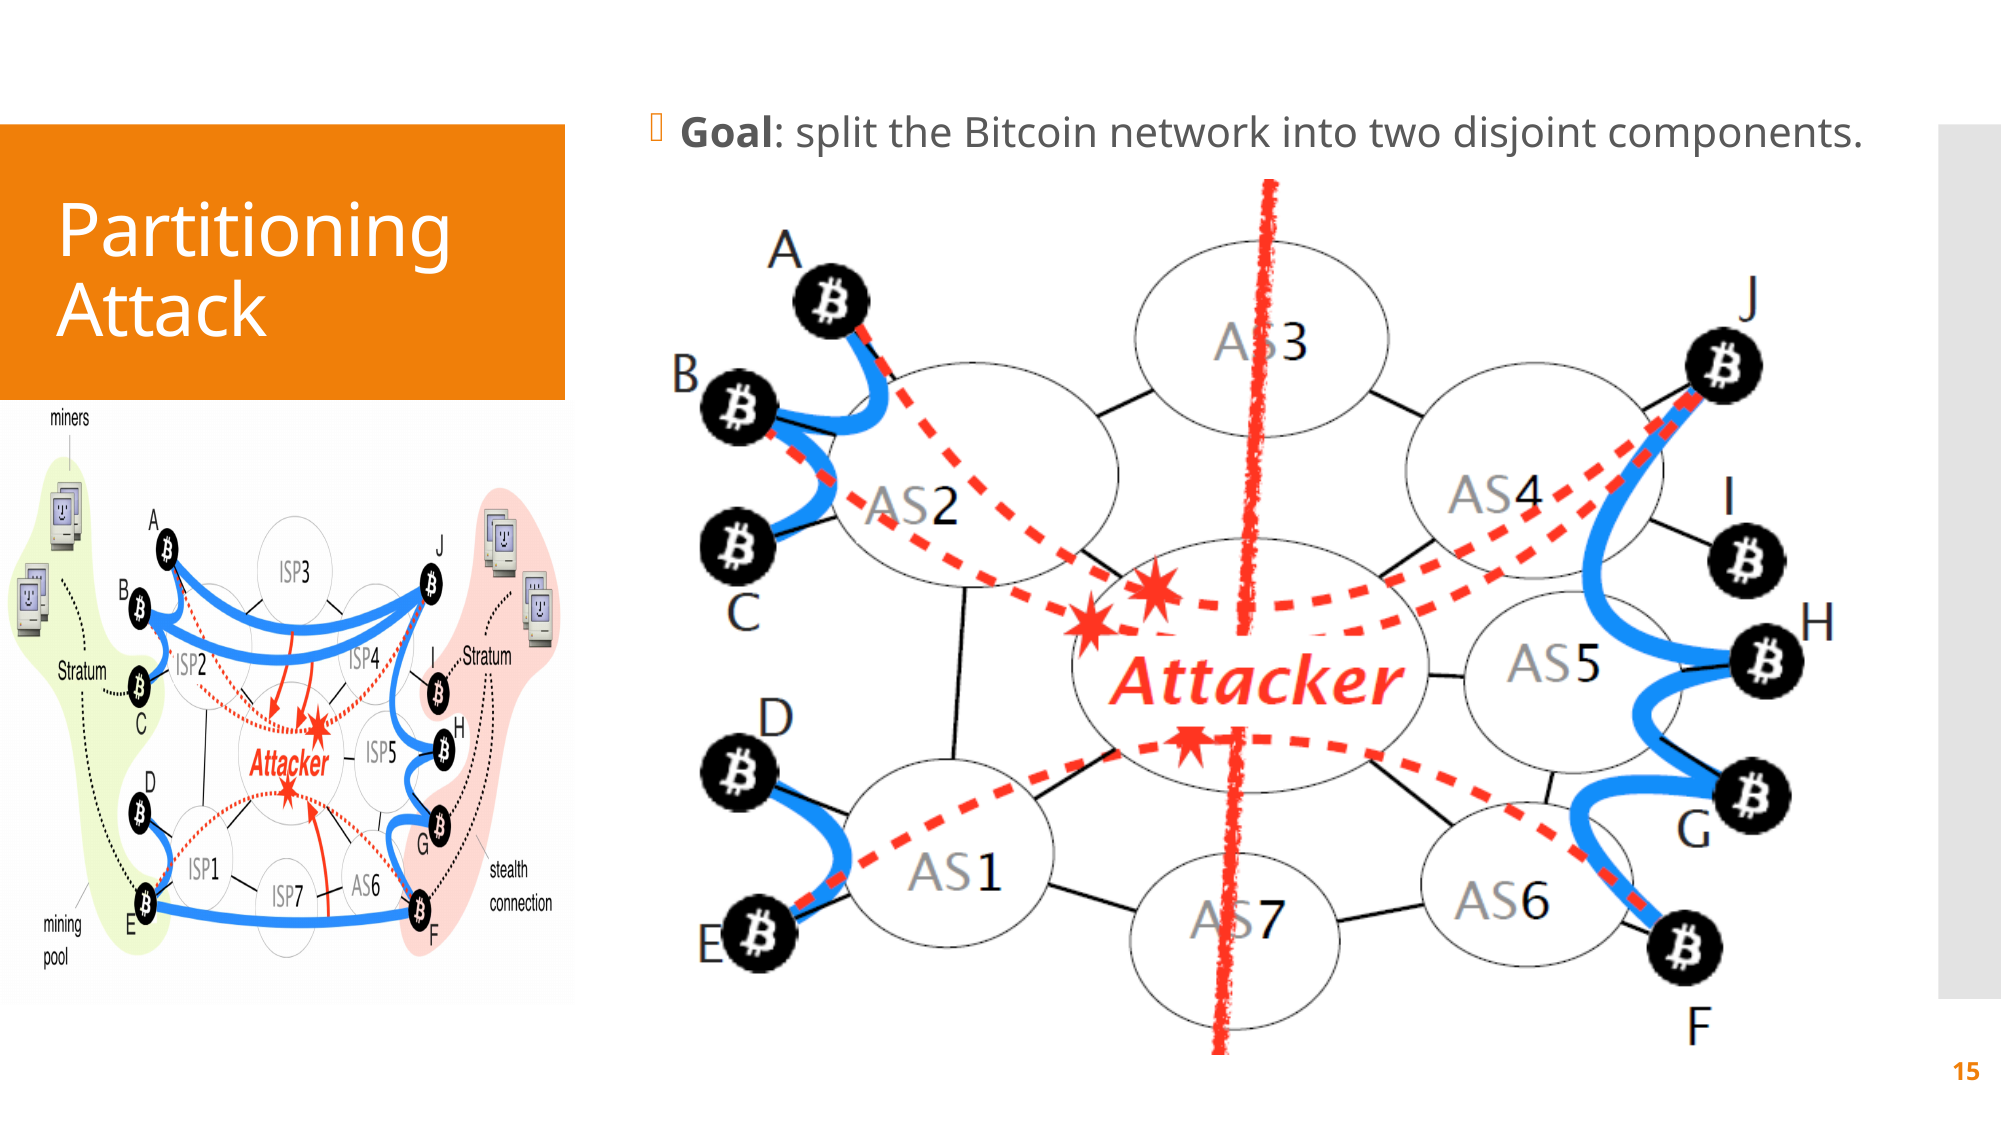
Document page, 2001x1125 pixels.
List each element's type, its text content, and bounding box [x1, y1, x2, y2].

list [0, 399, 576, 1006]
slide_number 15 [1744, 1042, 1996, 1103]
list Goal: split the Bitcoin network into two disjoint components. [634, 0, 2000, 269]
picture [662, 179, 1870, 1056]
title Partitioning Attack [41, 184, 525, 361]
